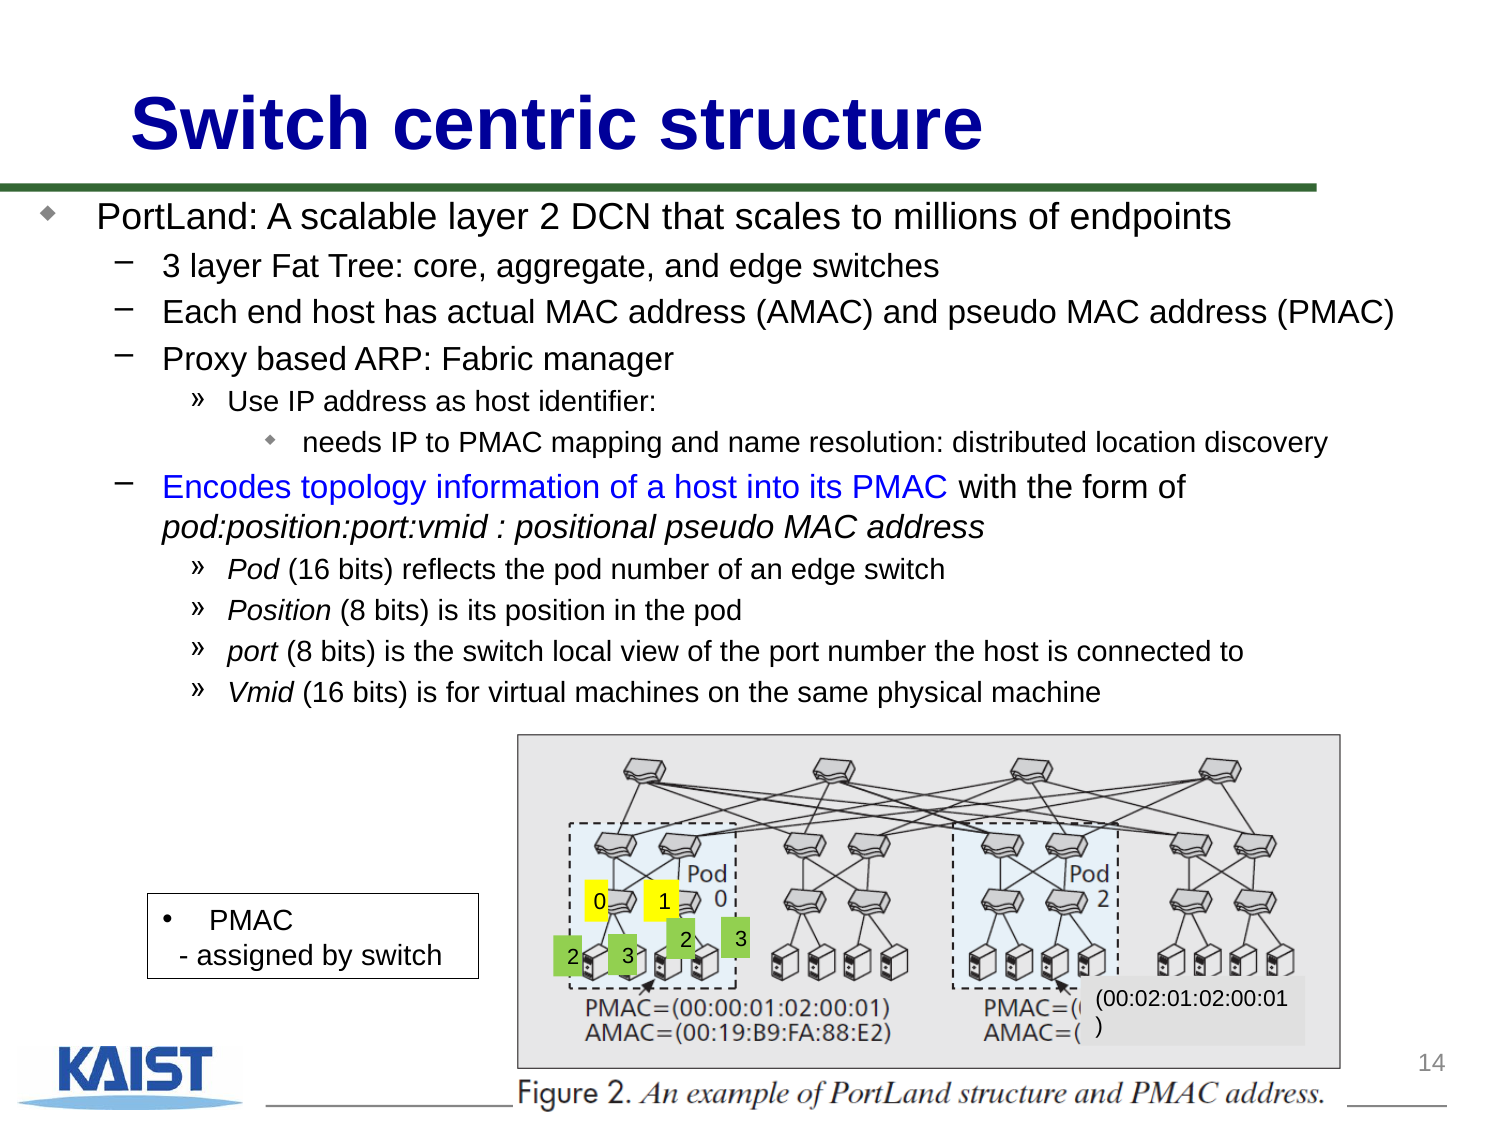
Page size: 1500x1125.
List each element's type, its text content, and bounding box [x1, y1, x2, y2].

picture [17, 1046, 243, 1110]
slide_number 14 [1352, 1023, 1461, 1099]
text_box PMAC - assigned by switch [147, 893, 479, 979]
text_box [513, 730, 1347, 1115]
title Switch centric structure [115, 65, 1450, 172]
list PortLand: A scalable layer 2 DCN that scales to millions of endpoints 3 layer Fat Tree: core, aggregate, and edge switches Each end host has actual MAC address (AMAC) and pseudo MAC address (PMAC) Proxy based ARP: Fabric manager Use IP address as host identifier: needs IP to PMAC mapping and name resolution: distributed location discovery Encodes topology information of a host into its PMAC with the form of pod:position:port:vmid : positional pseudo MAC address Pod (16 bits) reflects the pod number of an edge switch Position (8 bits) is its position in the pod port (8 bits) is the switch local view of the port number the host is connected to Vmid (16 bits) is for virtual machines on the same physical machine [24, 184, 1483, 728]
